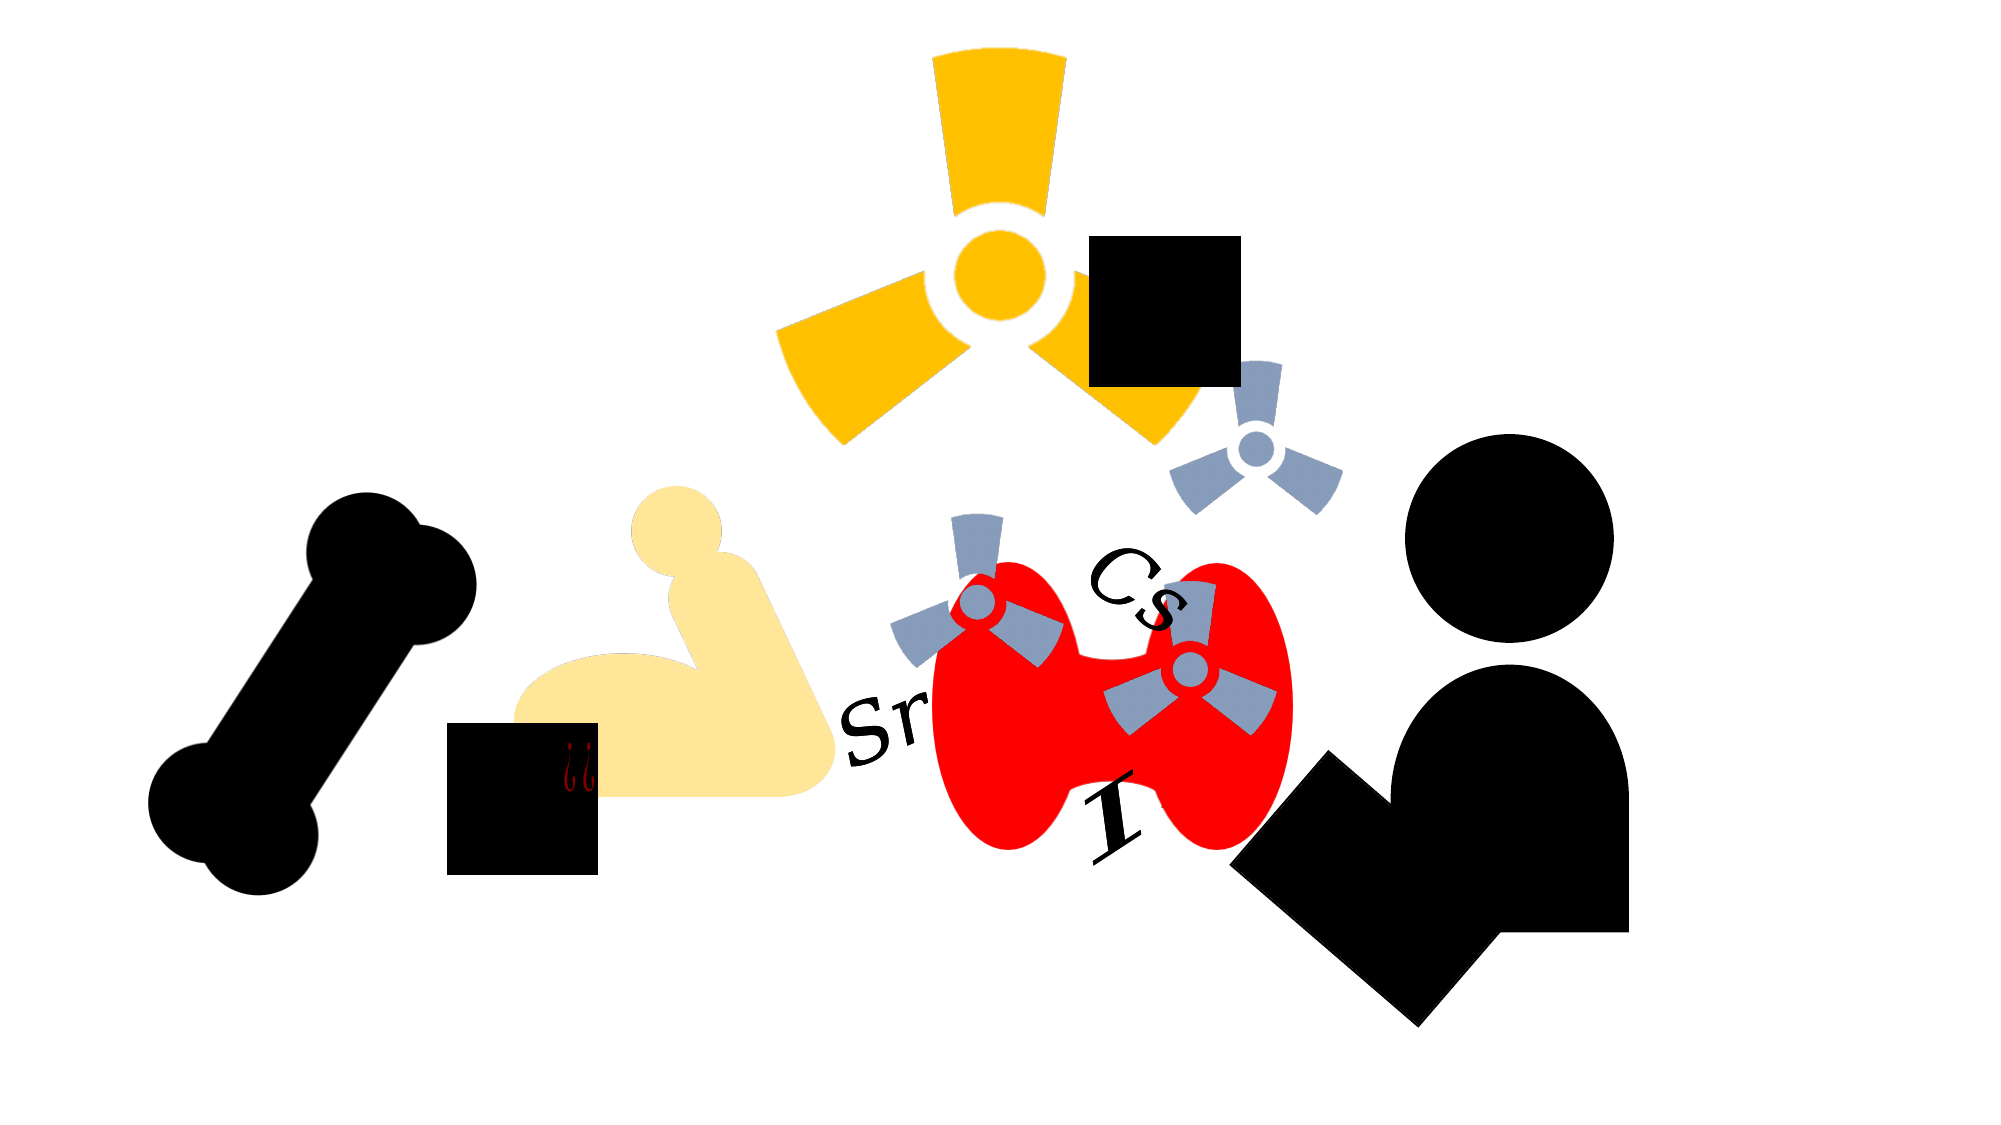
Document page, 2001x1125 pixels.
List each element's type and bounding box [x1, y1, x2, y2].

text_box [1063, 773, 1172, 865]
picture [148, 492, 477, 896]
text_box [1390, 664, 1629, 933]
text_box [1405, 434, 1614, 643]
picture [514, 10, 1360, 850]
text_box [1085, 545, 1194, 637]
text_box [835, 679, 945, 771]
